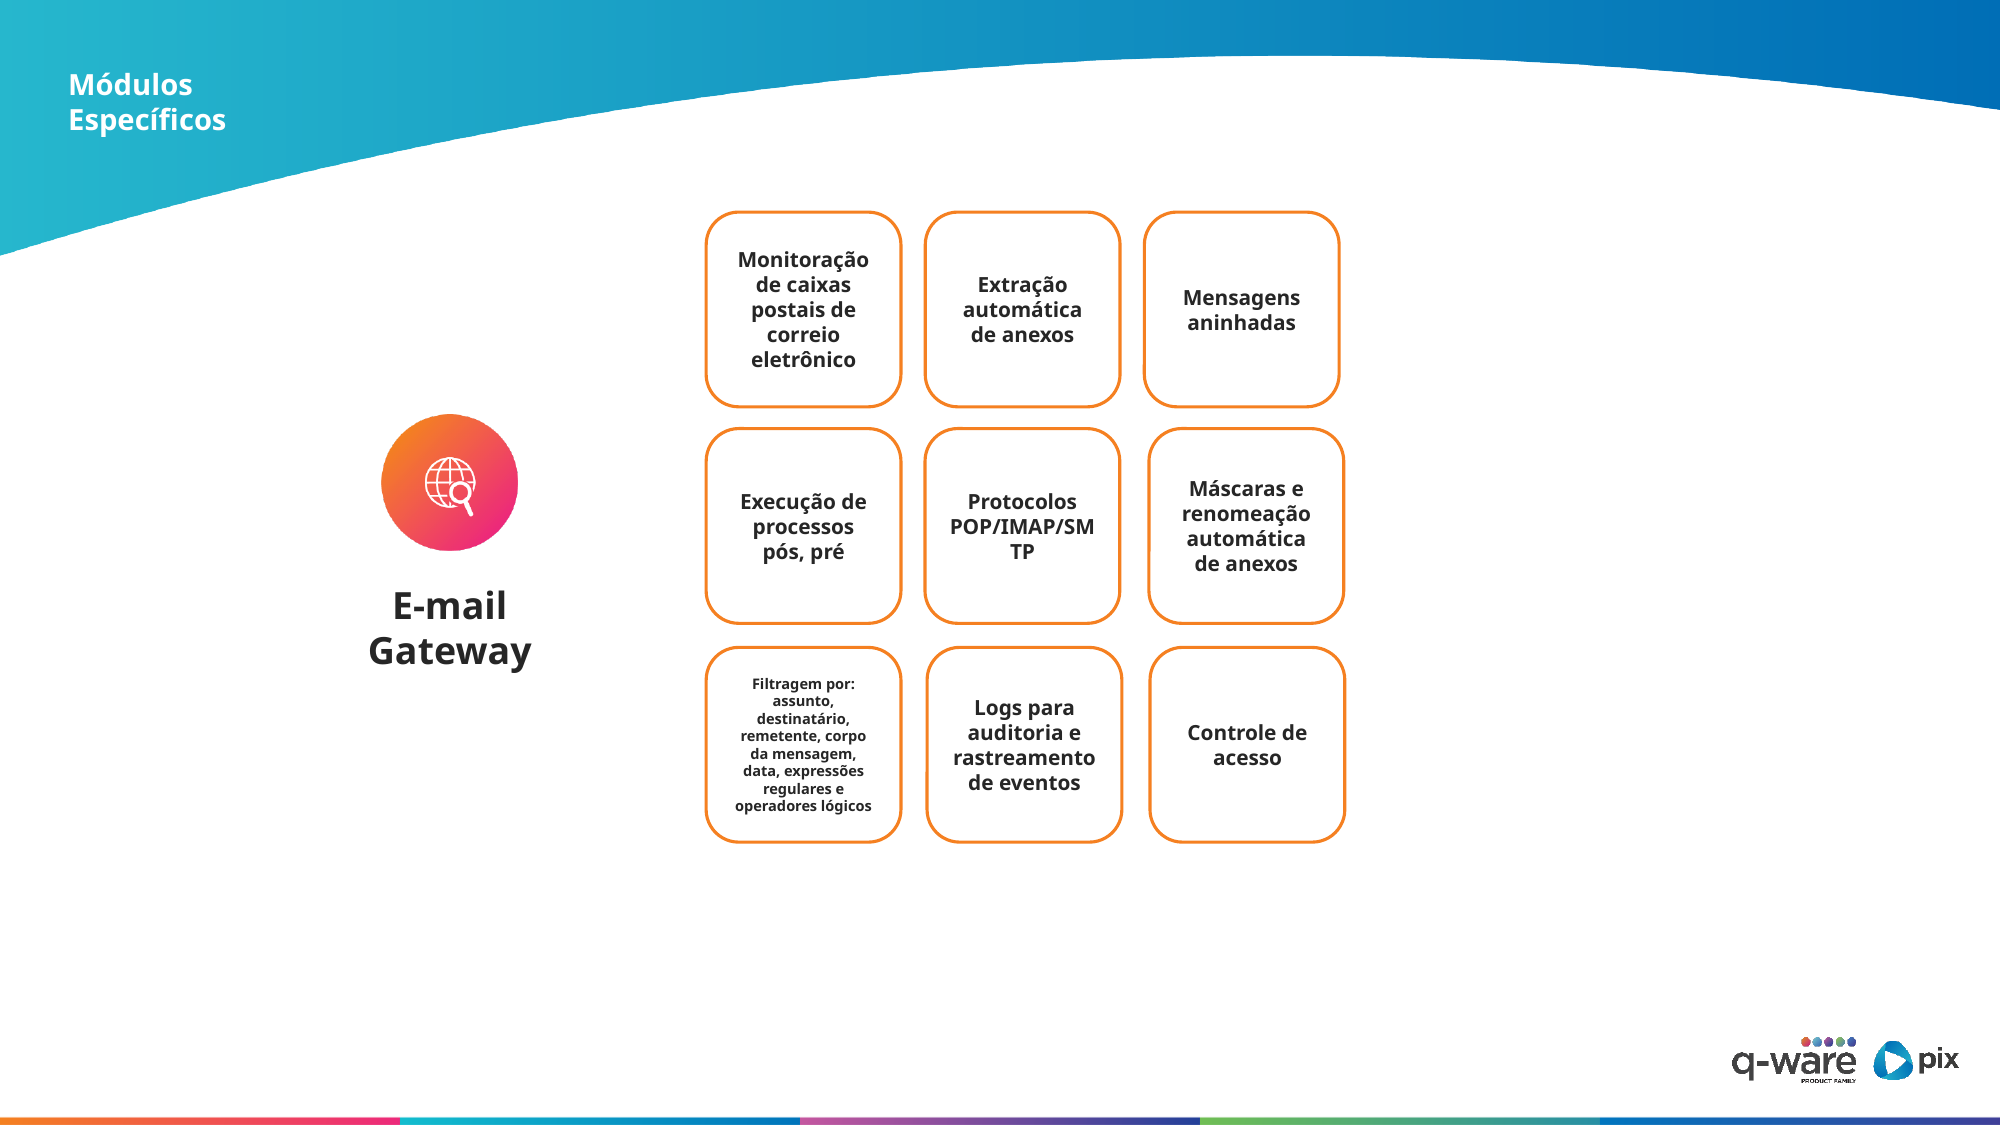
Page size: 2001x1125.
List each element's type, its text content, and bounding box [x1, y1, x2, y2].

text_box Monitoração de caixas postais de correio eletrônico [705, 256, 902, 408]
text_box Protocolos POP/IMAP/SMTP [923, 427, 1121, 625]
text_box Máscaras e renomeação automática de anexos [1147, 427, 1345, 625]
picture [381, 414, 518, 551]
picture [0, 1106, 2000, 1125]
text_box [1732, 1037, 1962, 1083]
picture [0, 0, 2000, 256]
text_box Filtragem por: assunto, destinatário, remetente, corpo da mensagem, data, expressões regulares e operadores lógicos [705, 646, 902, 844]
text_box Logs para auditoria e rastreamento de eventos [926, 646, 1123, 844]
text_box Extração automática de anexos [924, 256, 1122, 408]
text_box E-mail Gateway [316, 574, 583, 679]
text_box Controle de acesso [1148, 646, 1346, 844]
text_box Mensagens aninhadas [1143, 256, 1341, 408]
text_box Execução de processos pós, pré [705, 427, 902, 625]
